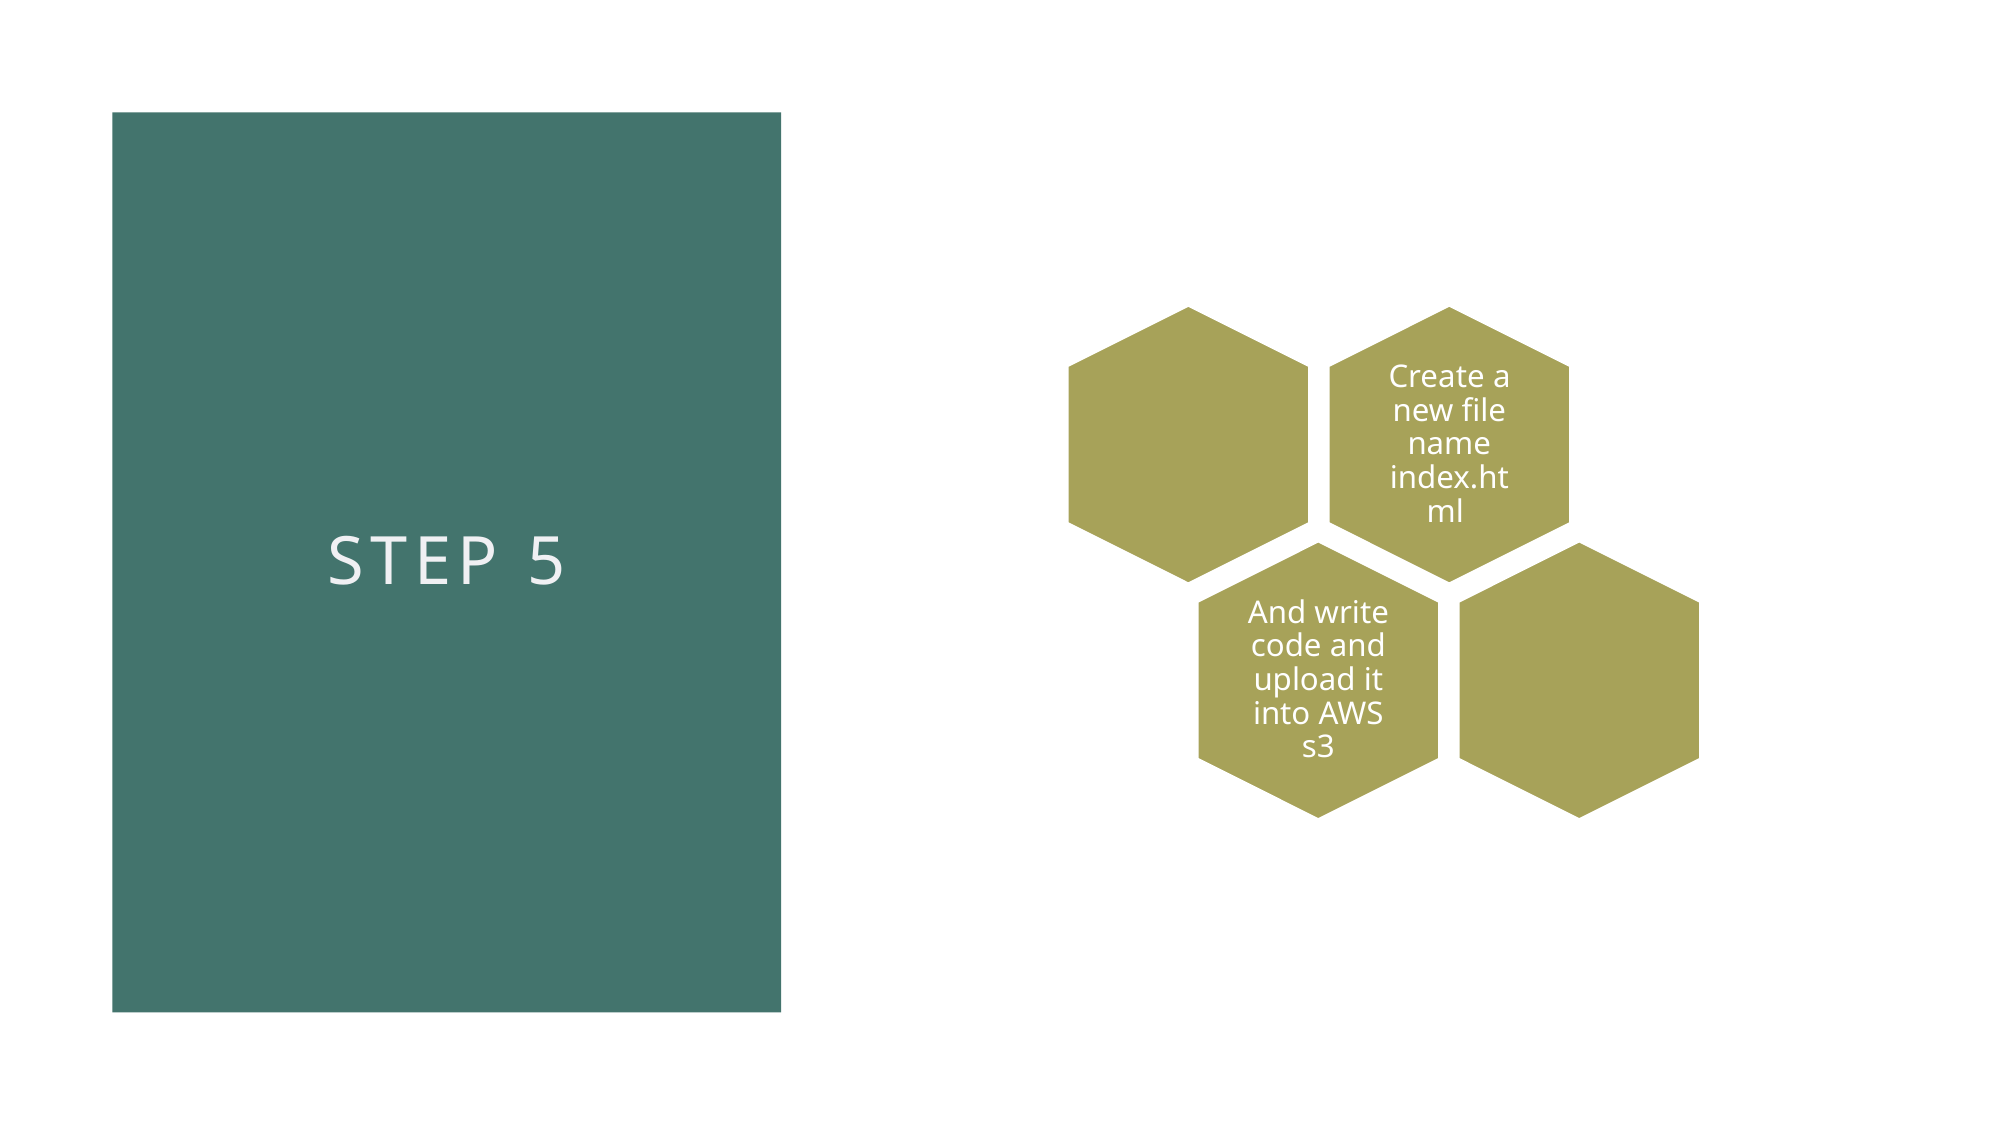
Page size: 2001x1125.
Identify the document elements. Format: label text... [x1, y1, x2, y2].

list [887, 112, 1888, 1013]
title Step 5 [225, 224, 669, 900]
text_box [111, 111, 782, 1013]
